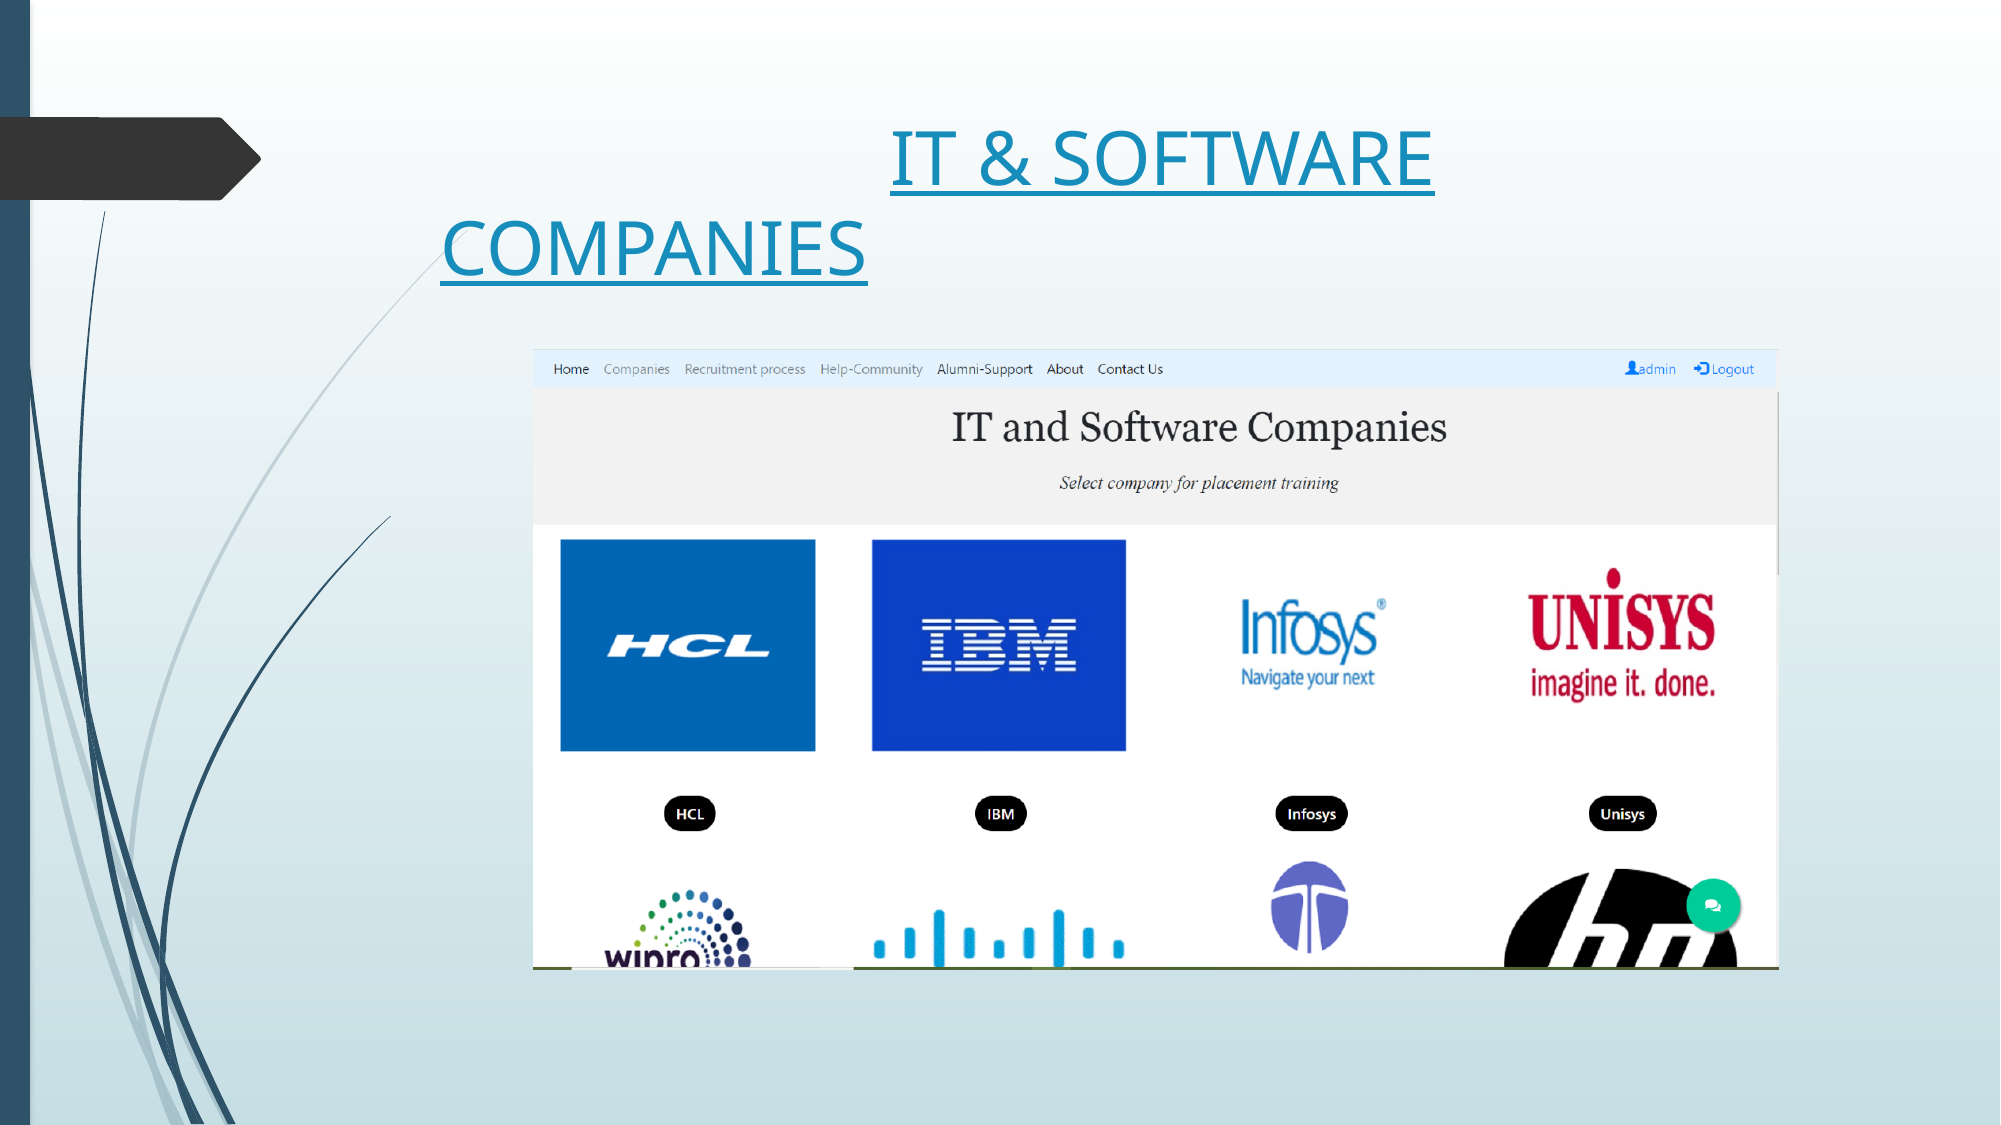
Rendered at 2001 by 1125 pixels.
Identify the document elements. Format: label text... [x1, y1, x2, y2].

title IT & SOFTWARE COMPANIES [425, 102, 1888, 313]
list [532, 349, 1780, 971]
